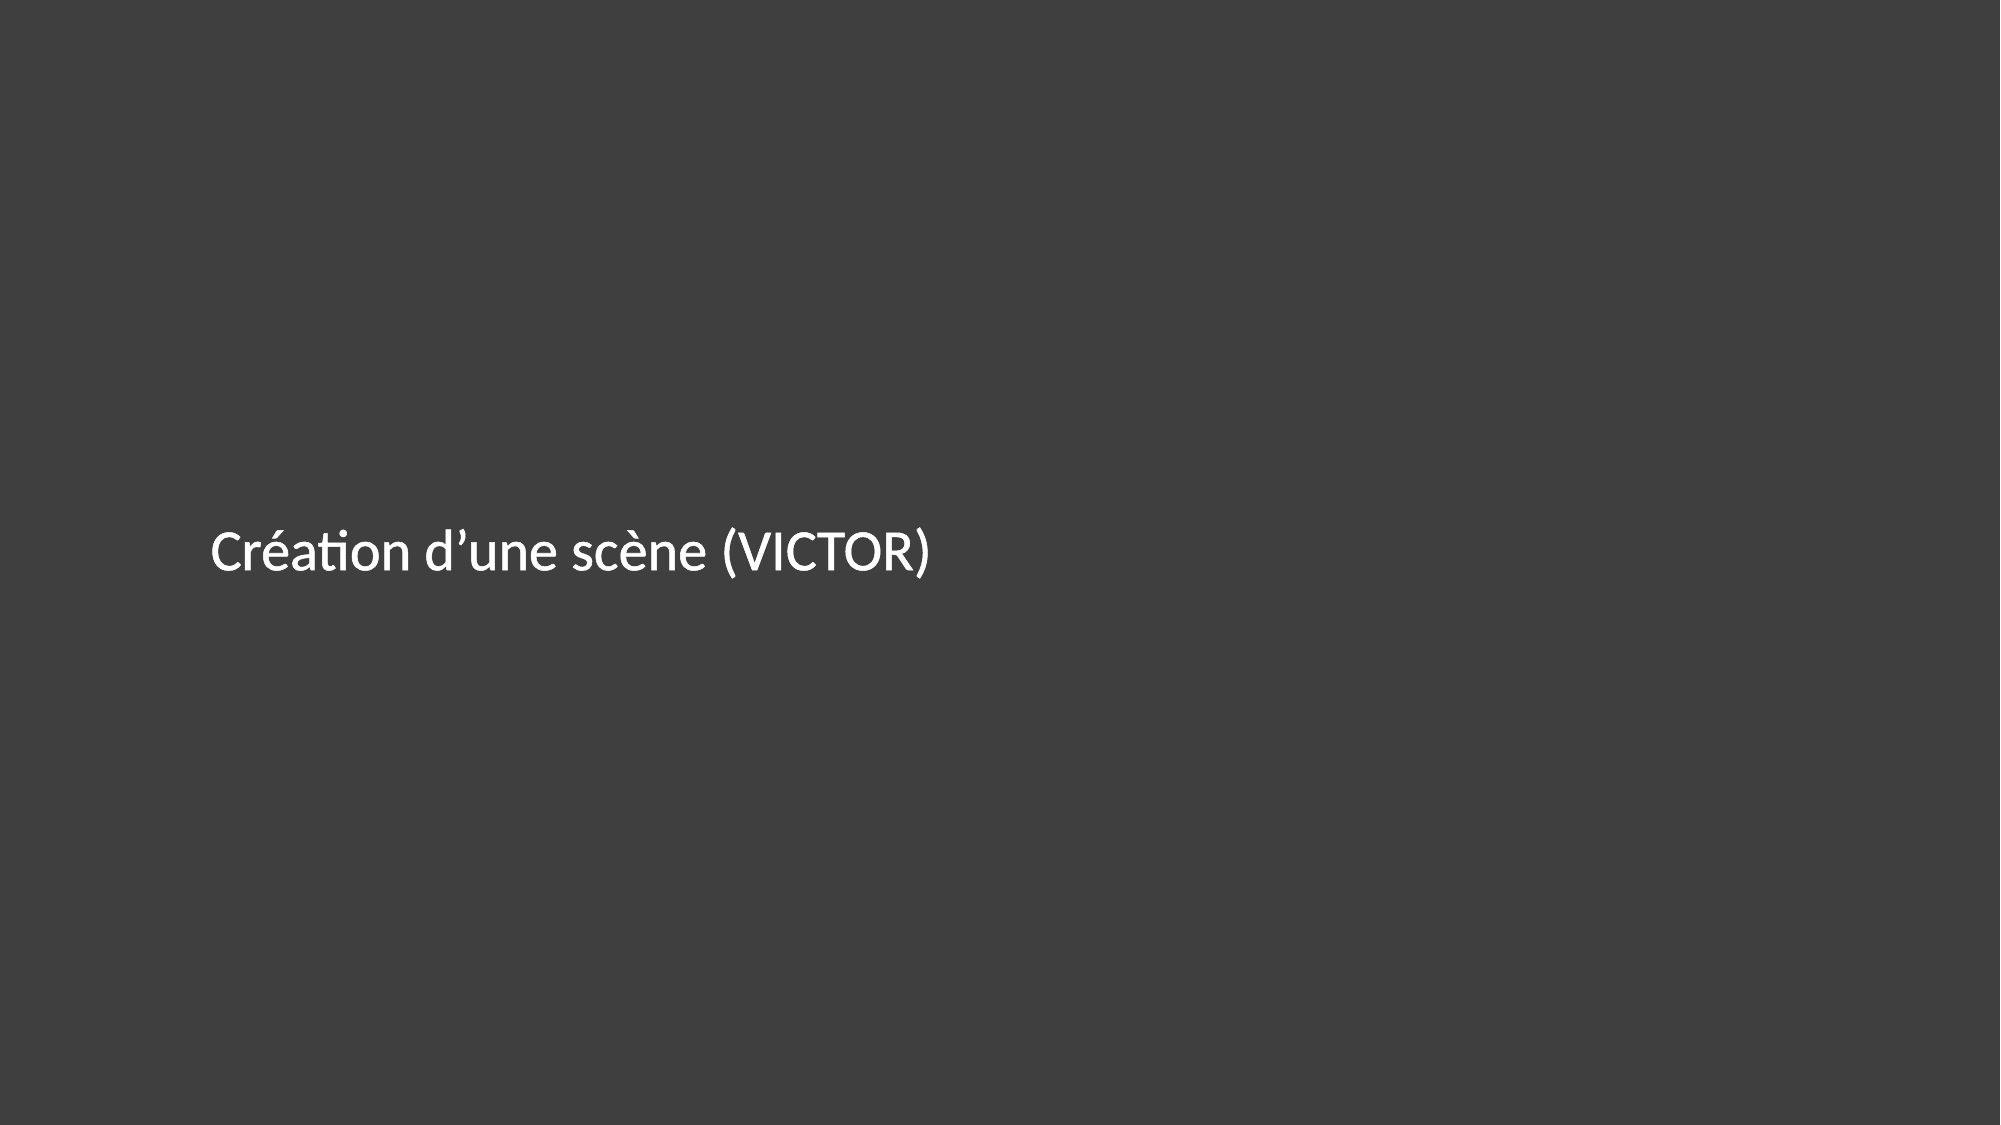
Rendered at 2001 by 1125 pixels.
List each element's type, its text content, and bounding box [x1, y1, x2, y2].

list Création d’une scène (VICTOR) [195, 512, 1921, 607]
